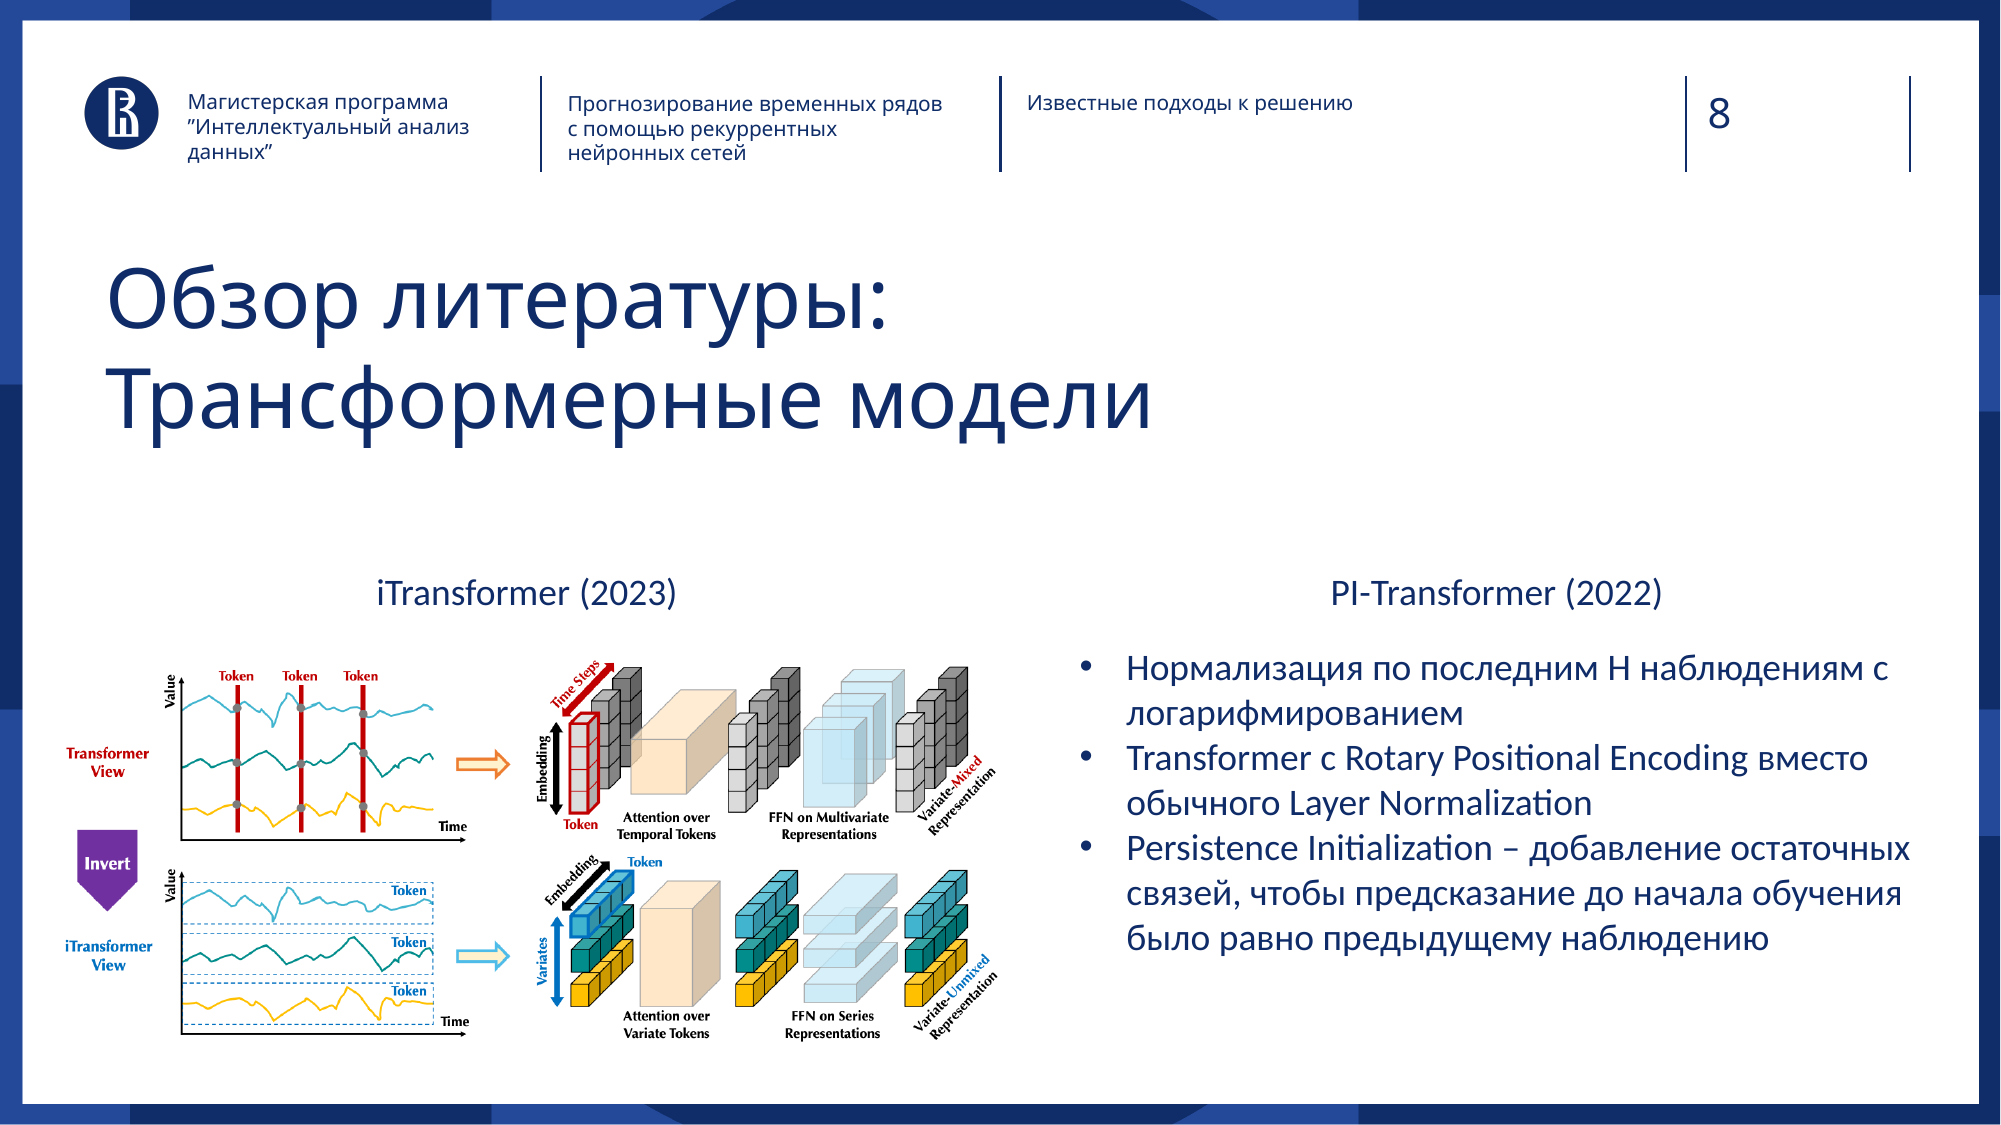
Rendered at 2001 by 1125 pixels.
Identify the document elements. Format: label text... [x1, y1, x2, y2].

list Прогнозирование временных рядов с помощью рекуррентных нейронных сетей [567, 90, 957, 157]
text_box iTransformer (2023) [361, 560, 693, 620]
text_box PI-Transformer (2022) [1315, 560, 1679, 620]
picture [0, 0, 2001, 1125]
text_box Обзор литературы: Трансформерные модели [90, 237, 1171, 453]
list Известные подходы к решению [1026, 90, 1367, 157]
list Магистерская программа ”Интеллектуальный анализ данных” [187, 88, 528, 157]
text_box Нормализация по последним H наблюдениям с логарифмированием Transformer с Rotary Positional Encoding вместо обычного Layer Normalization Persistence Initialization – добавление остаточных связей, чтобы предсказание до начала обучения было равно предыдущему наблюдению [1064, 635, 1930, 965]
